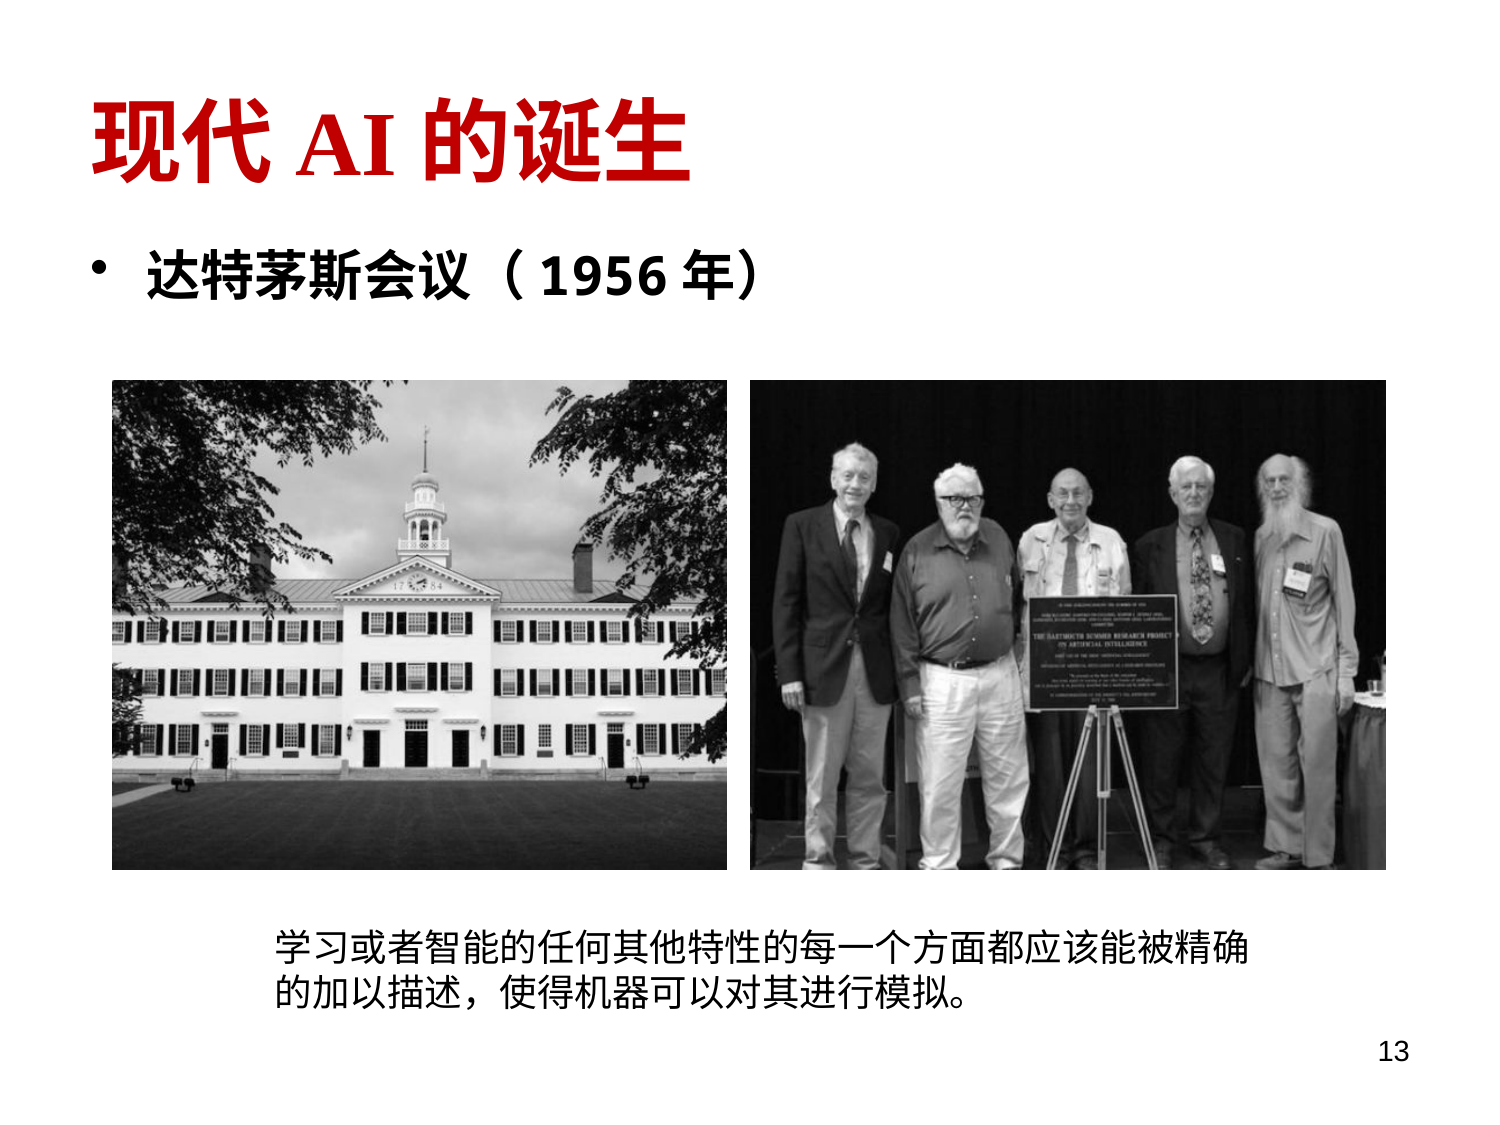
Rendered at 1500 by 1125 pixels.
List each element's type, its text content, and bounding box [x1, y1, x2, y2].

slide_number 13 [1074, 1024, 1425, 1103]
list 达特茅斯会议（1956年） [75, 233, 1425, 976]
picture [111, 379, 727, 870]
picture [749, 379, 1386, 870]
text_box 学习或者智能的任何其他特性的每一个方面都应该能被精确的加以描述，使得机器可以对其进行模拟。 [259, 916, 1270, 1022]
title 现代AI的诞生 [75, 45, 1425, 233]
